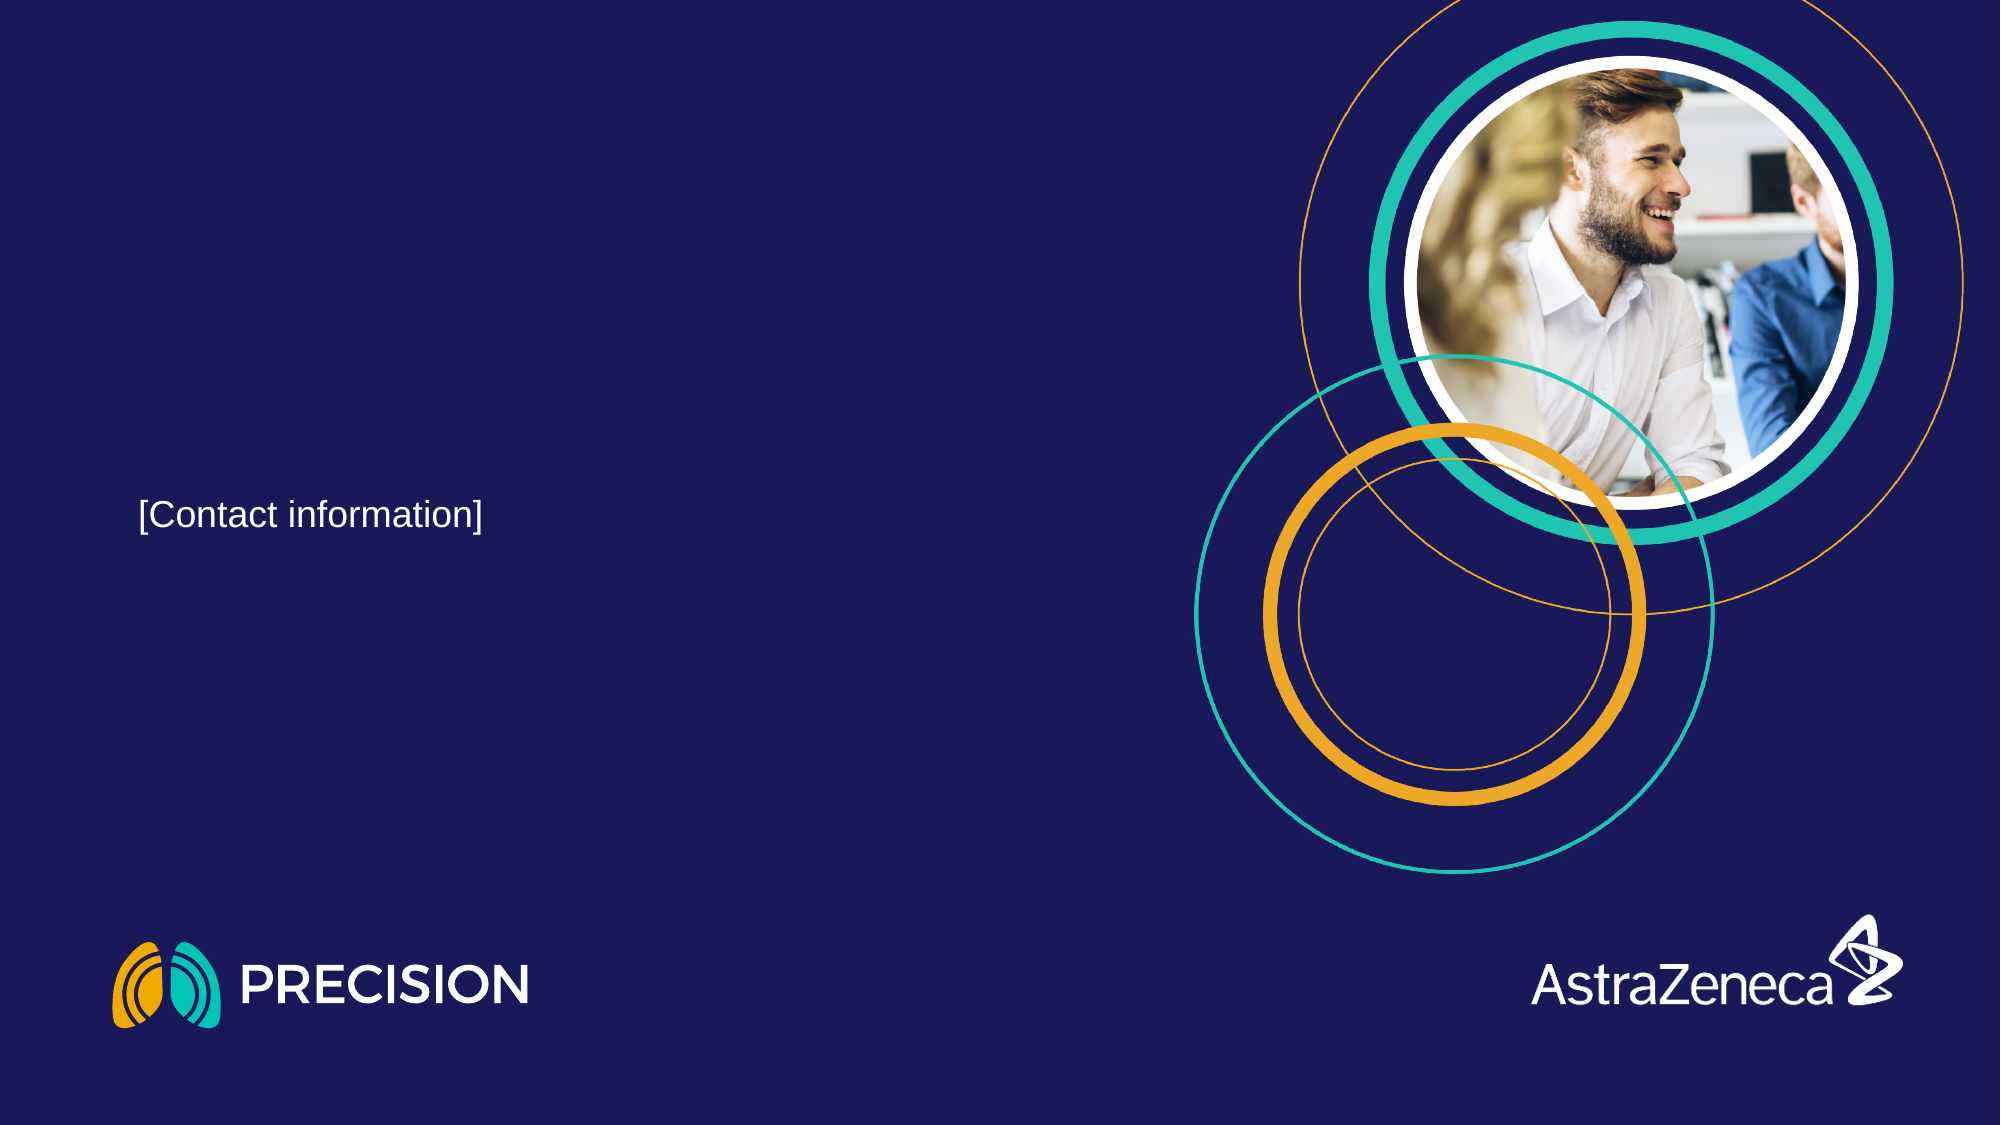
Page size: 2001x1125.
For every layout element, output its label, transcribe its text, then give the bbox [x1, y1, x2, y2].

picture [1491, 894, 1944, 1045]
text_box [Contact information] [123, 482, 733, 543]
picture [1194, 0, 1964, 874]
text_box [123, 442, 961, 612]
